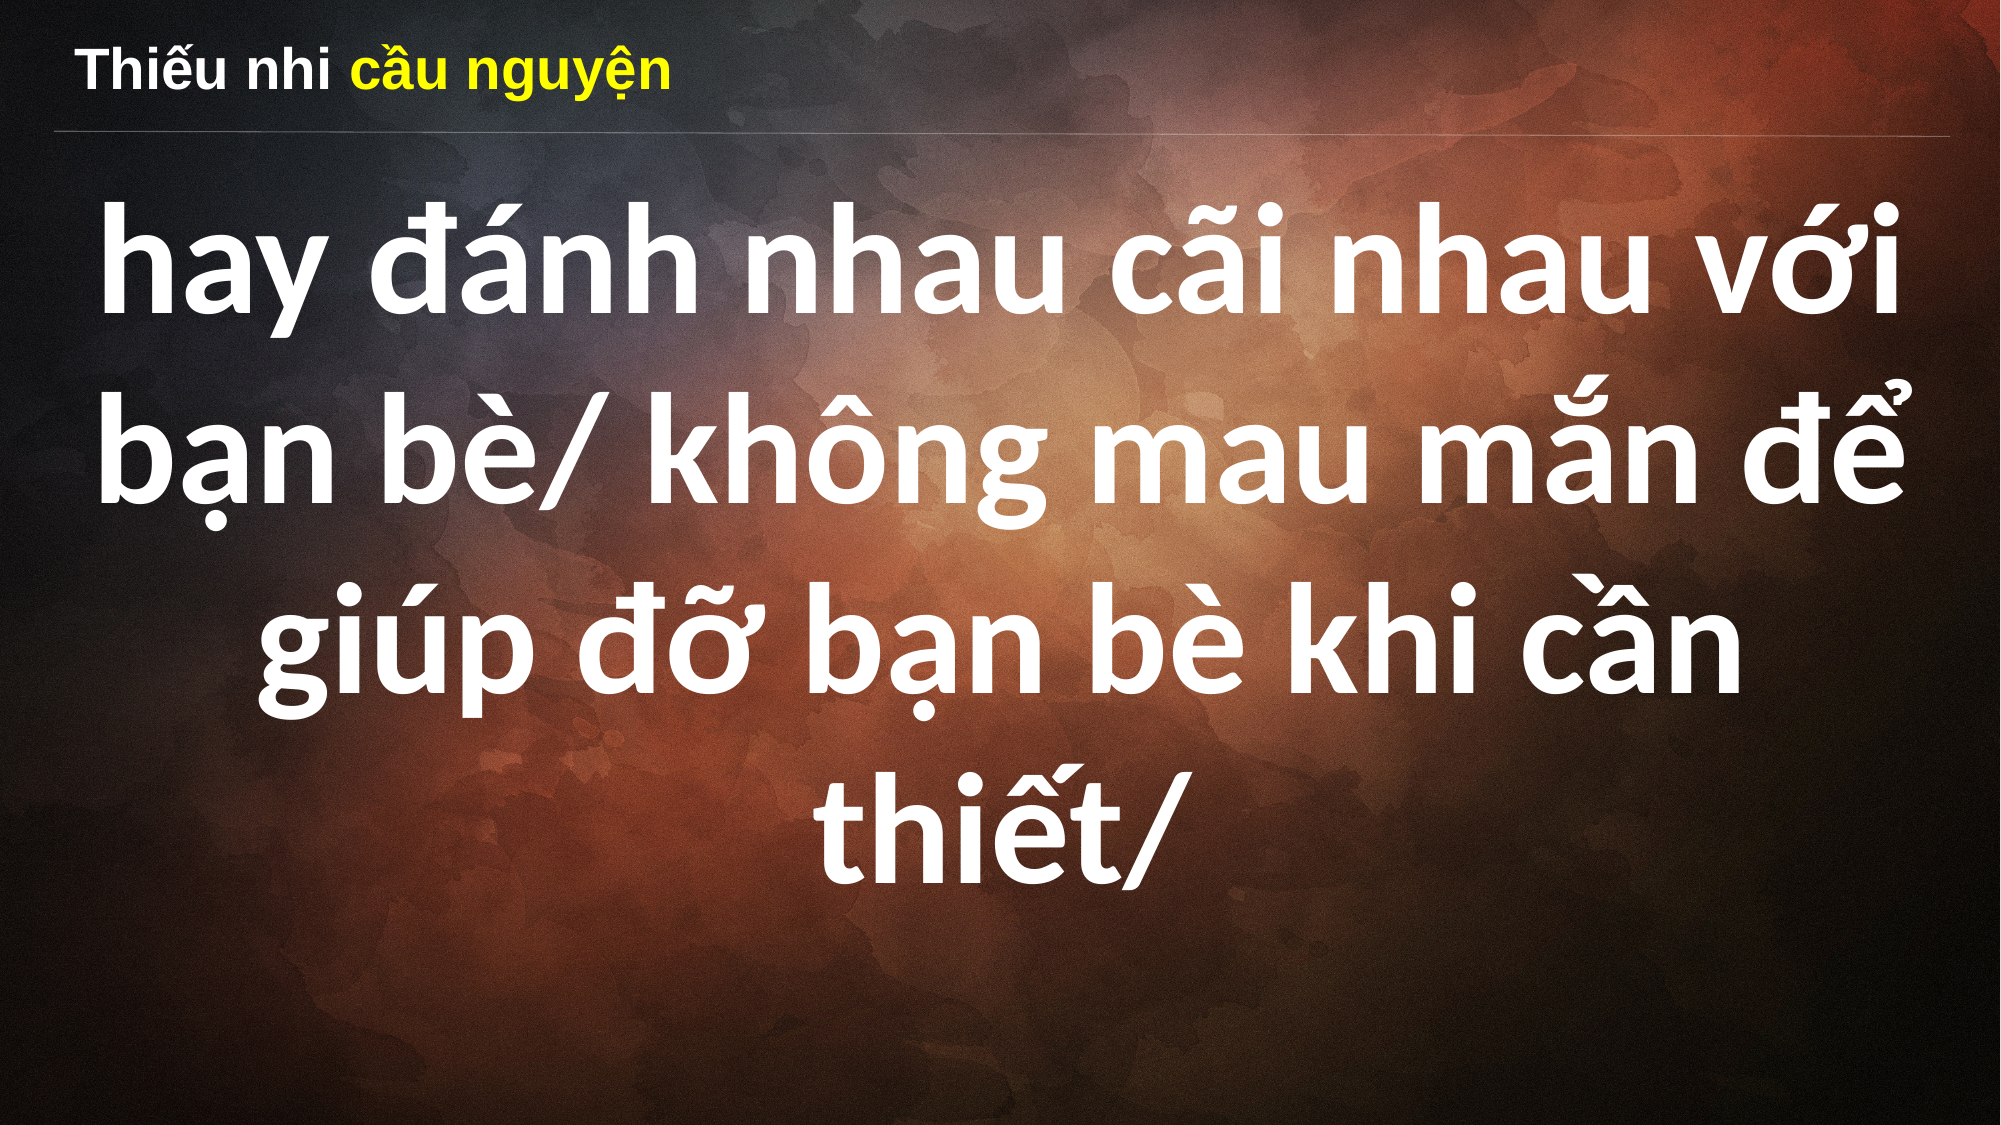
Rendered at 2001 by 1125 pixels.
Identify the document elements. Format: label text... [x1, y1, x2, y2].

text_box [53, 131, 1950, 137]
subtitle Thiếu nhi cầu nguyện [53, 31, 694, 118]
picture [0, 0, 2001, 1125]
text_box hay đánh nhau cãi nhau với bạn bè/ không mau mắn để giúp đỡ bạn bè khi cần thiết/ [53, 148, 1950, 923]
